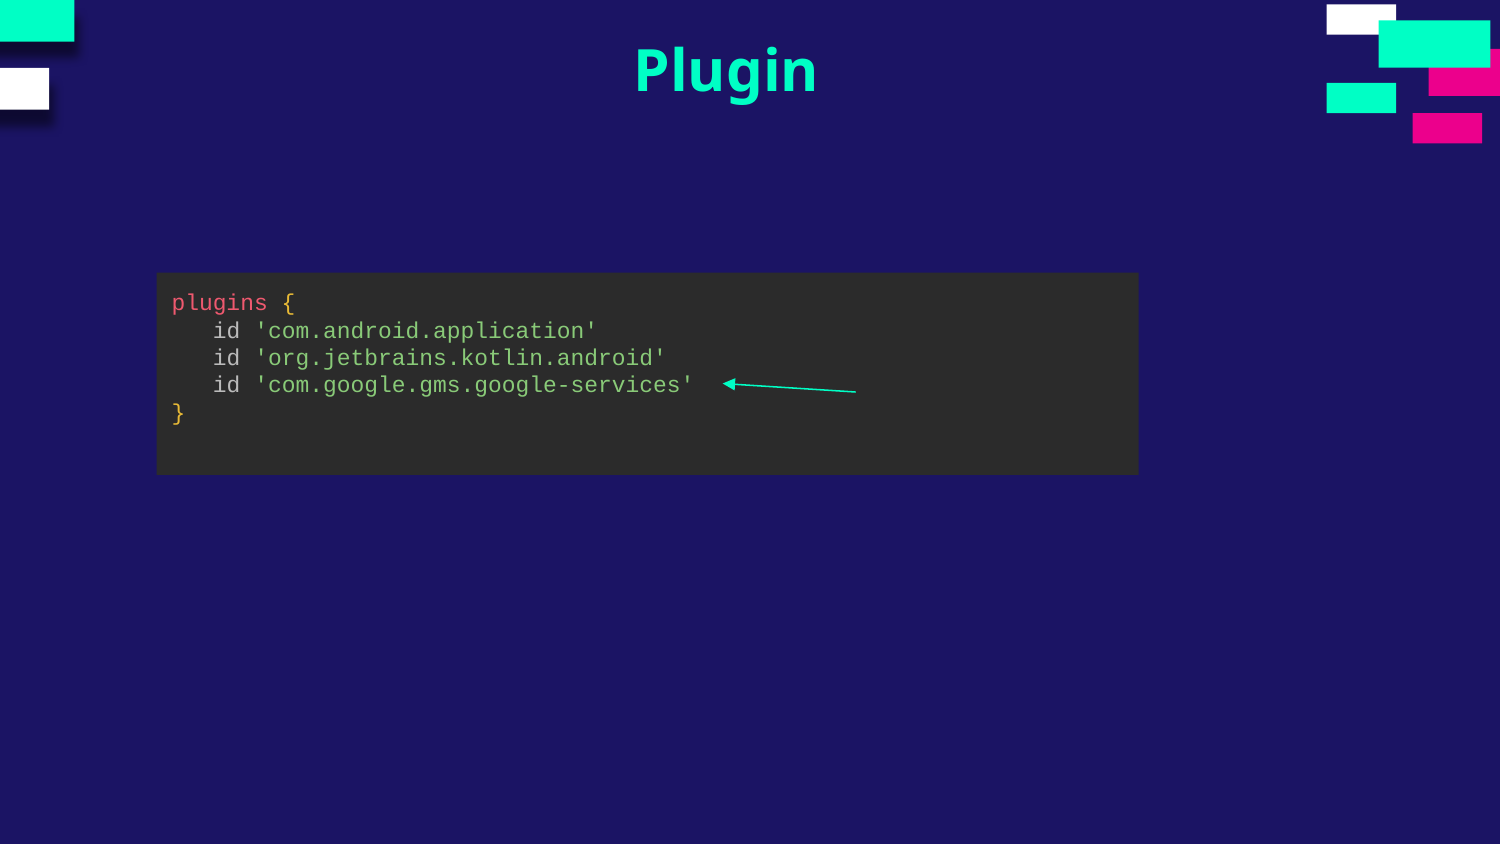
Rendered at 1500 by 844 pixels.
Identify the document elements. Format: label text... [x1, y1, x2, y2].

text_box [1412, 113, 1483, 144]
text_box [1428, 48, 1500, 96]
text_box [0, 67, 50, 110]
text_box [0, 0, 75, 42]
text_box [1378, 20, 1491, 68]
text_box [722, 383, 856, 393]
text_box [1326, 4, 1397, 35]
title Plugin [443, 17, 1010, 128]
text_box plugins { id 'com.android.application' id 'org.jetbrains.kotlin.android' id 'com.google.gms.google-services' } [156, 272, 1139, 475]
text_box [1326, 82, 1397, 114]
